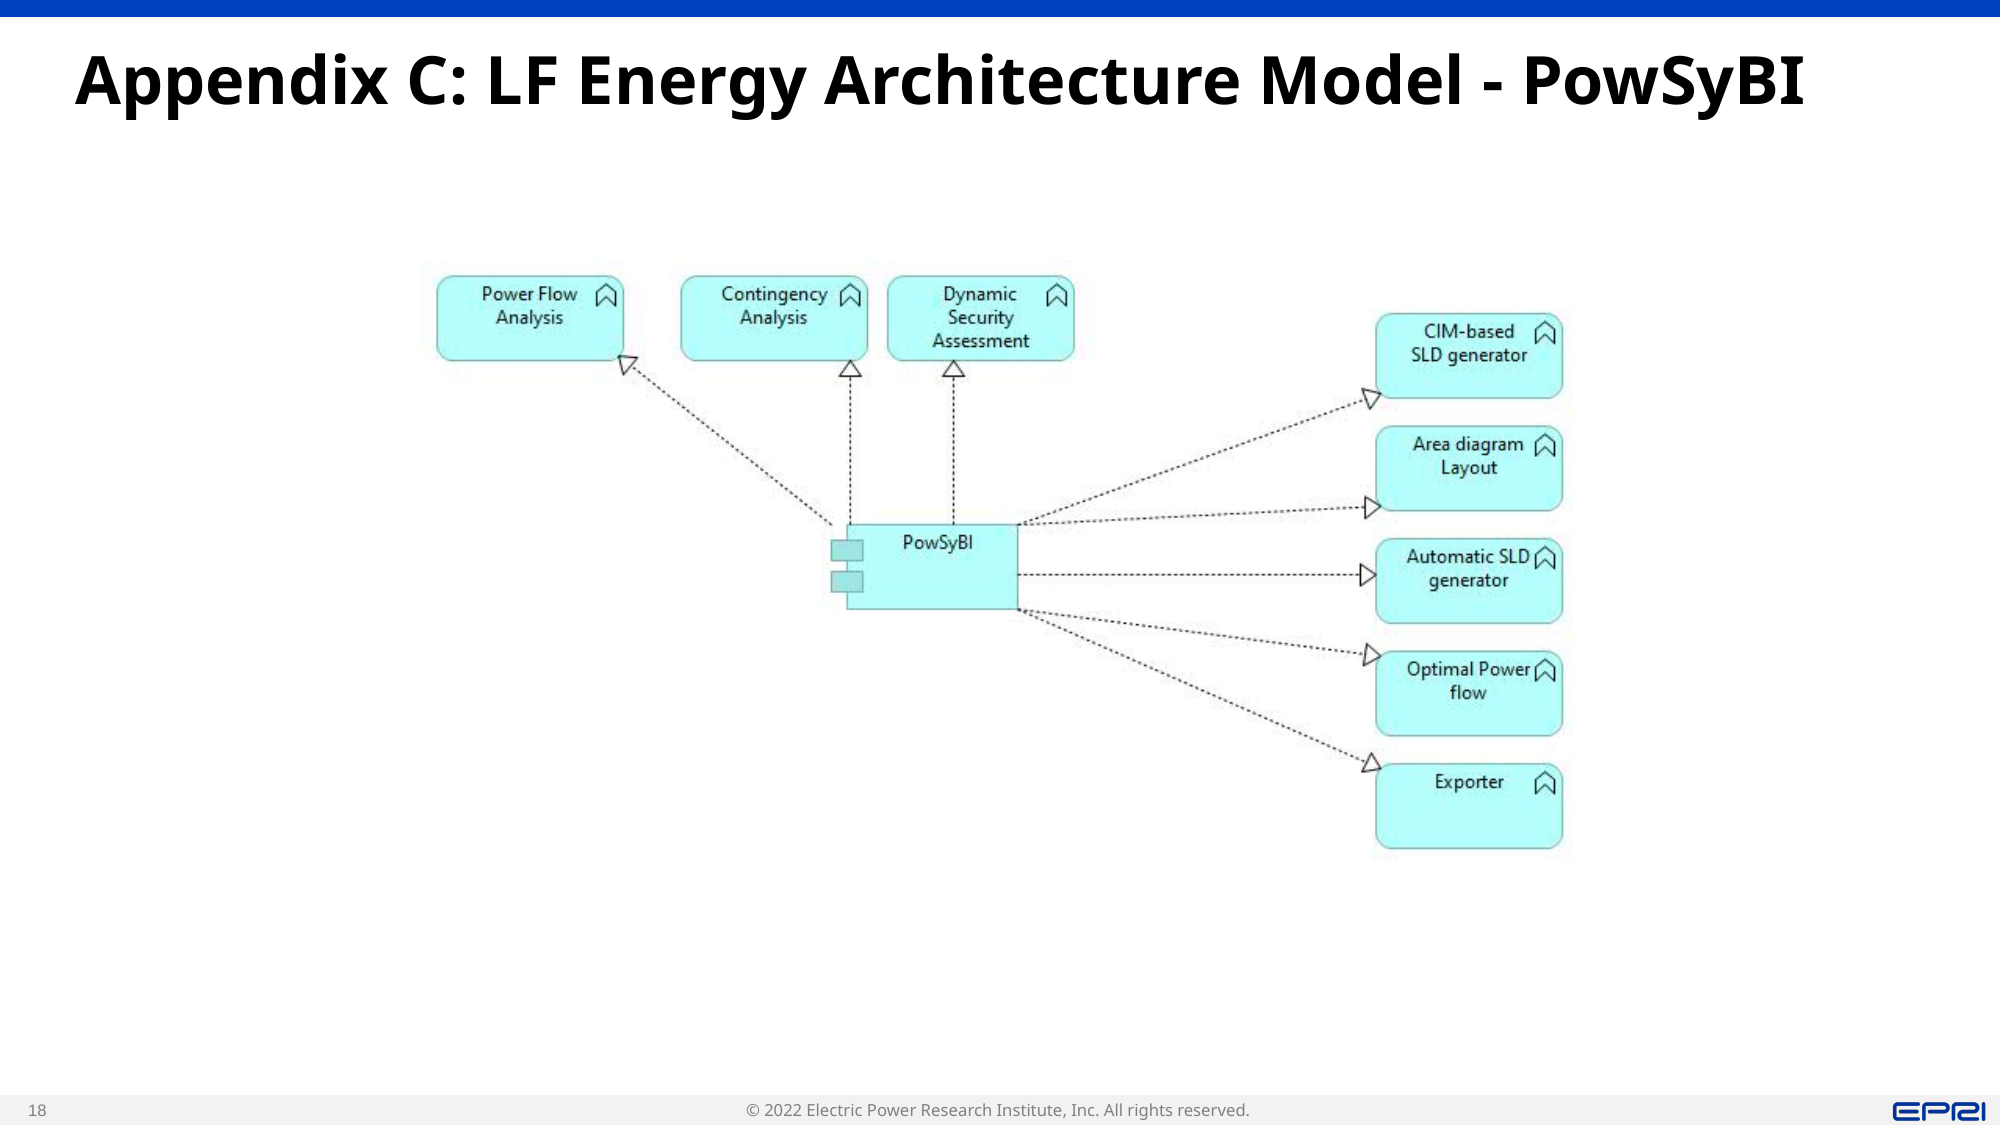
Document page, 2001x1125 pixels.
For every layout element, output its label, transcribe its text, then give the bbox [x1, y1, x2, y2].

title Appendix C: LF Energy Architecture Model - PowSyBI [59, 29, 1936, 151]
picture [421, 260, 1579, 865]
picture [1892, 1102, 1986, 1121]
